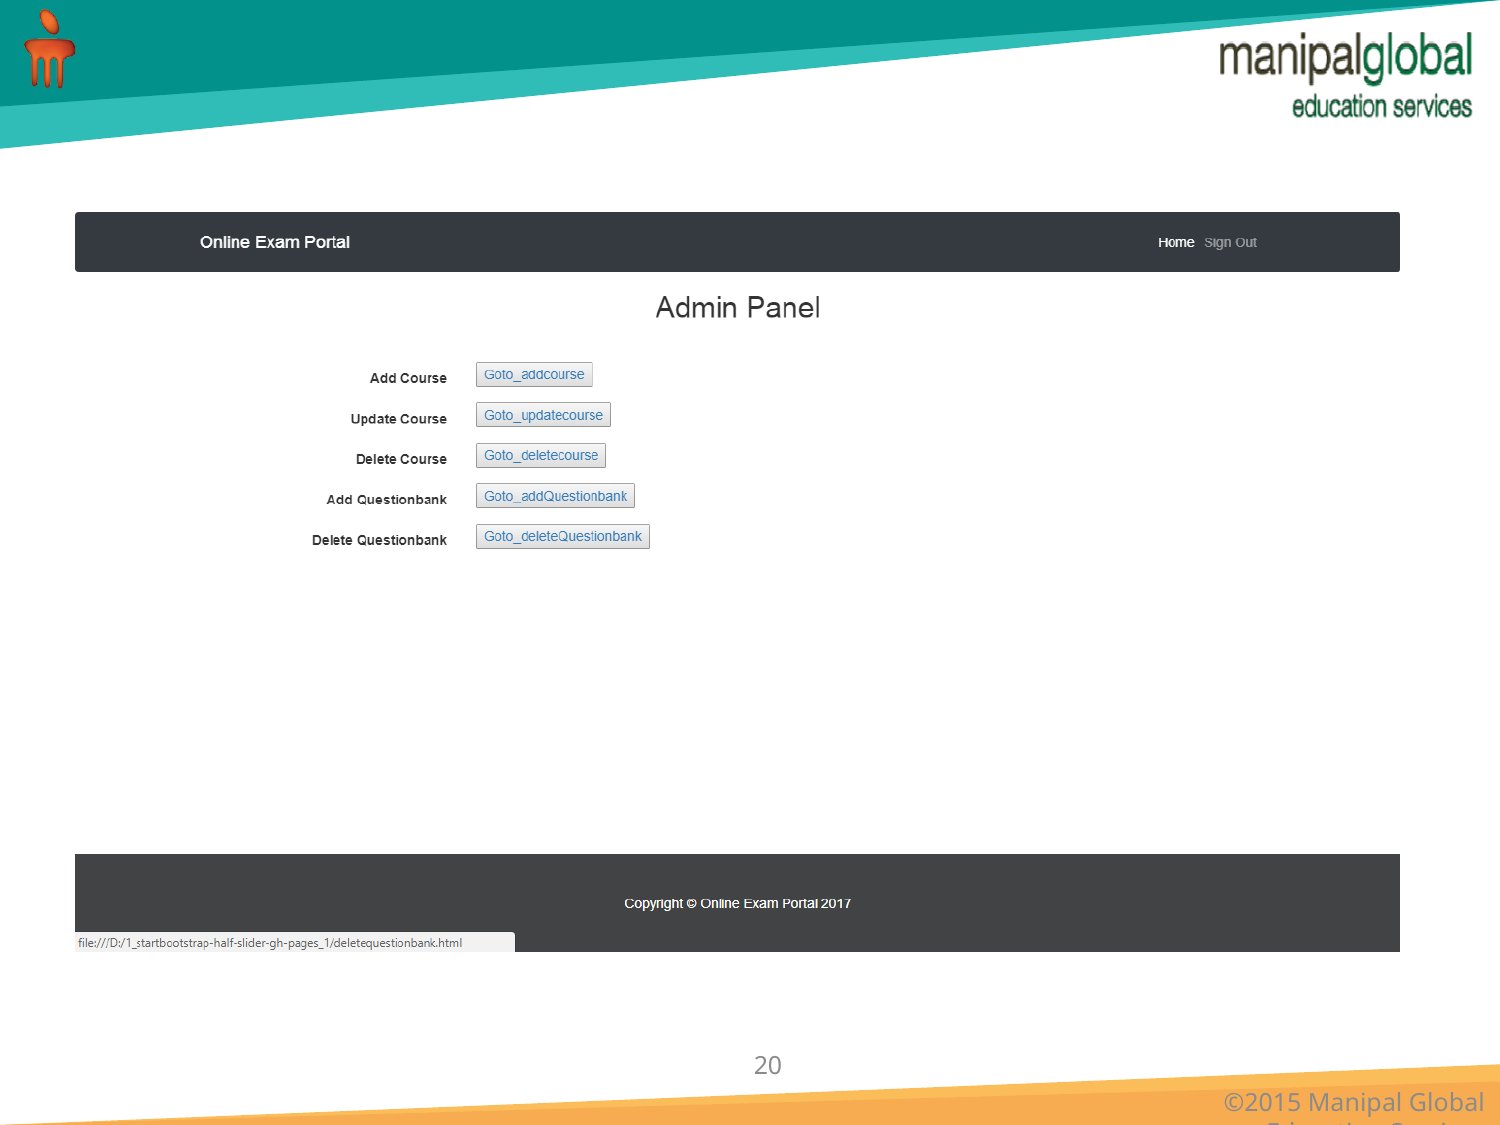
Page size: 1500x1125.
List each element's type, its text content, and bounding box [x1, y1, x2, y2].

picture [74, 212, 1400, 952]
picture [21, 6, 78, 91]
footer [496, 1042, 1004, 1103]
picture [1210, 21, 1493, 125]
slide_number 20 [722, 1036, 798, 1097]
